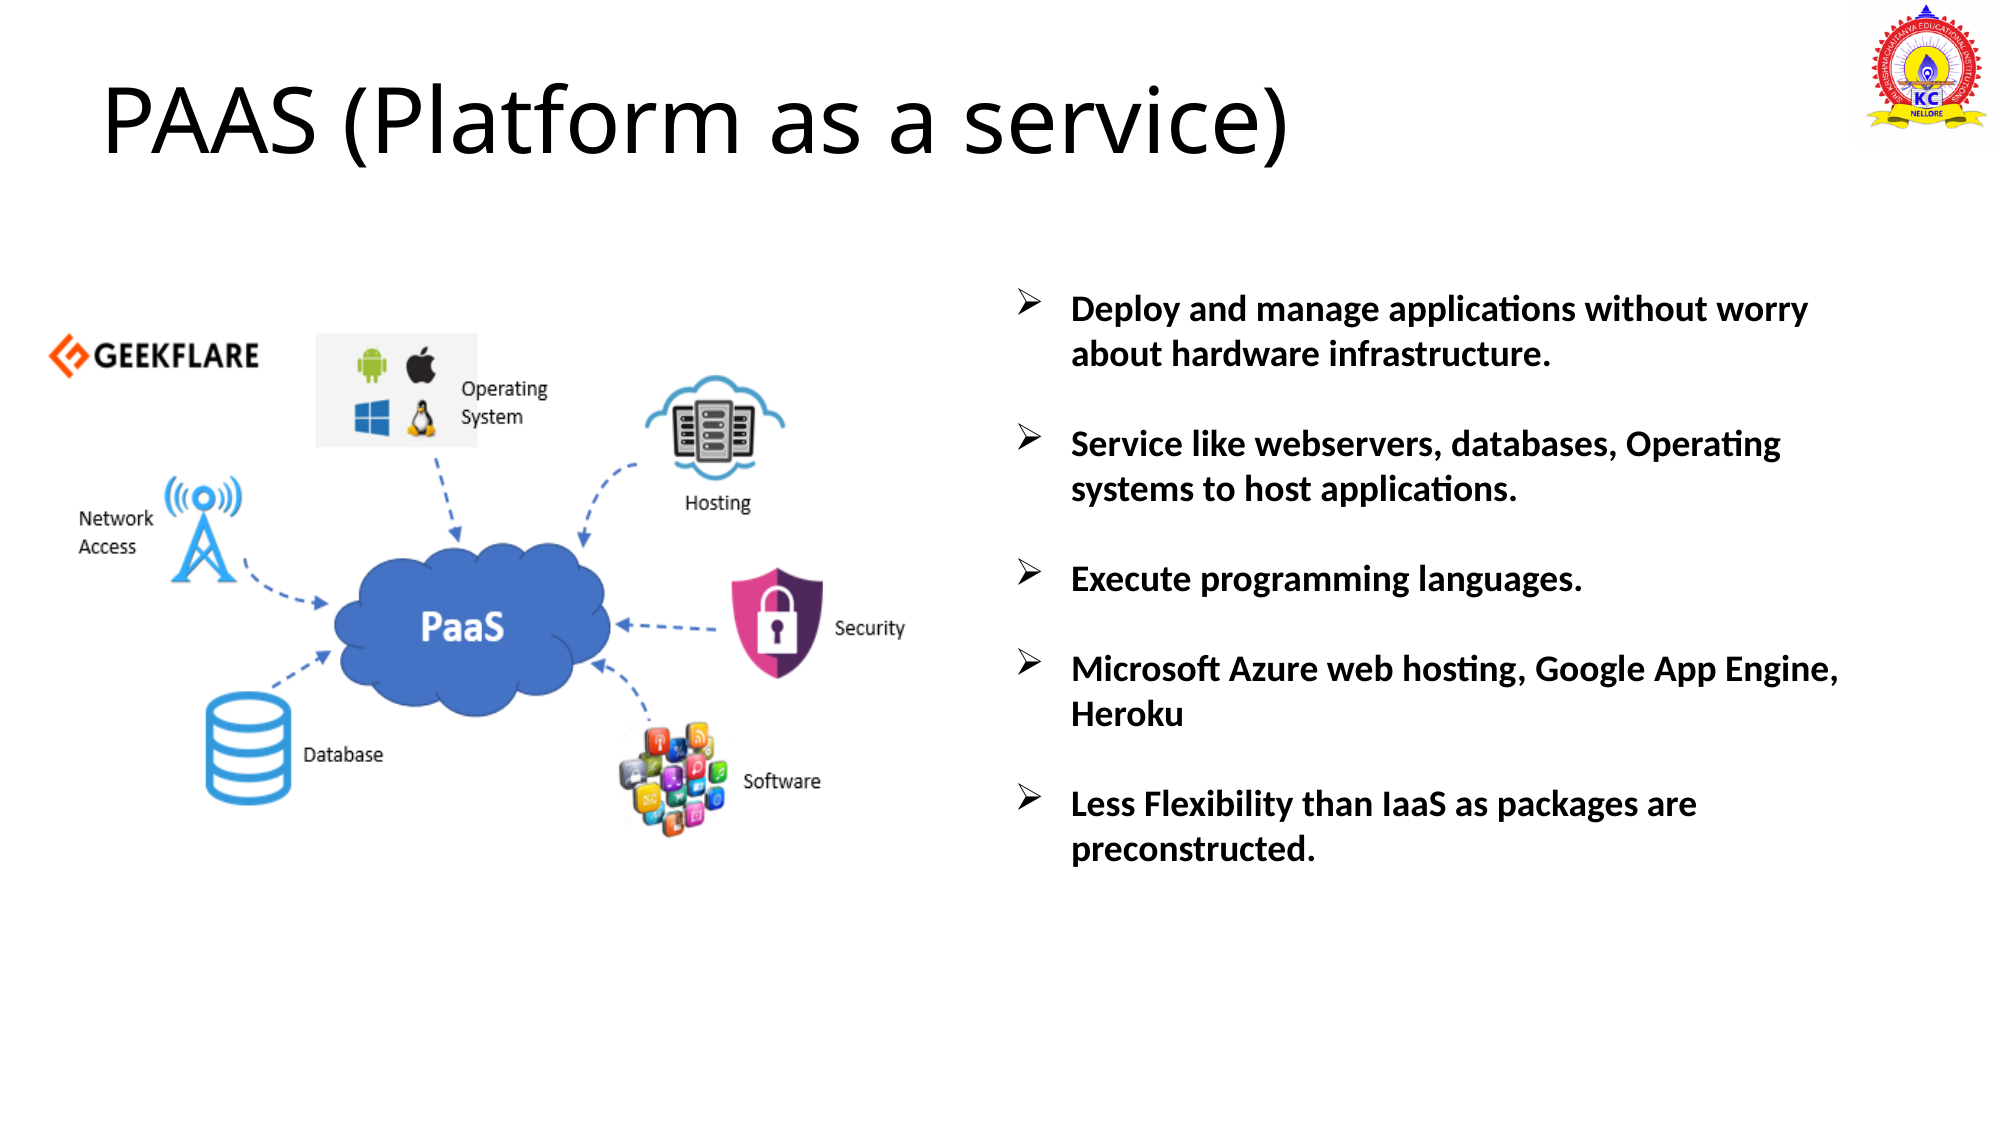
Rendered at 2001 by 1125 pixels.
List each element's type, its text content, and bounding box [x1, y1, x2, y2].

text_box Deploy and manage applications without worry about hardware infrastructure. Service like webservers, databases, Operating systems to host applications. Execute programming languages. Microsoft Azure web hosting, Google App Engine, Heroku Less Flexibility than IaaS as packages are preconstructed. [999, 186, 1863, 877]
picture [1854, 0, 2000, 146]
picture [37, 313, 930, 848]
title PAAS (Platform as a service) [100, 74, 1901, 213]
